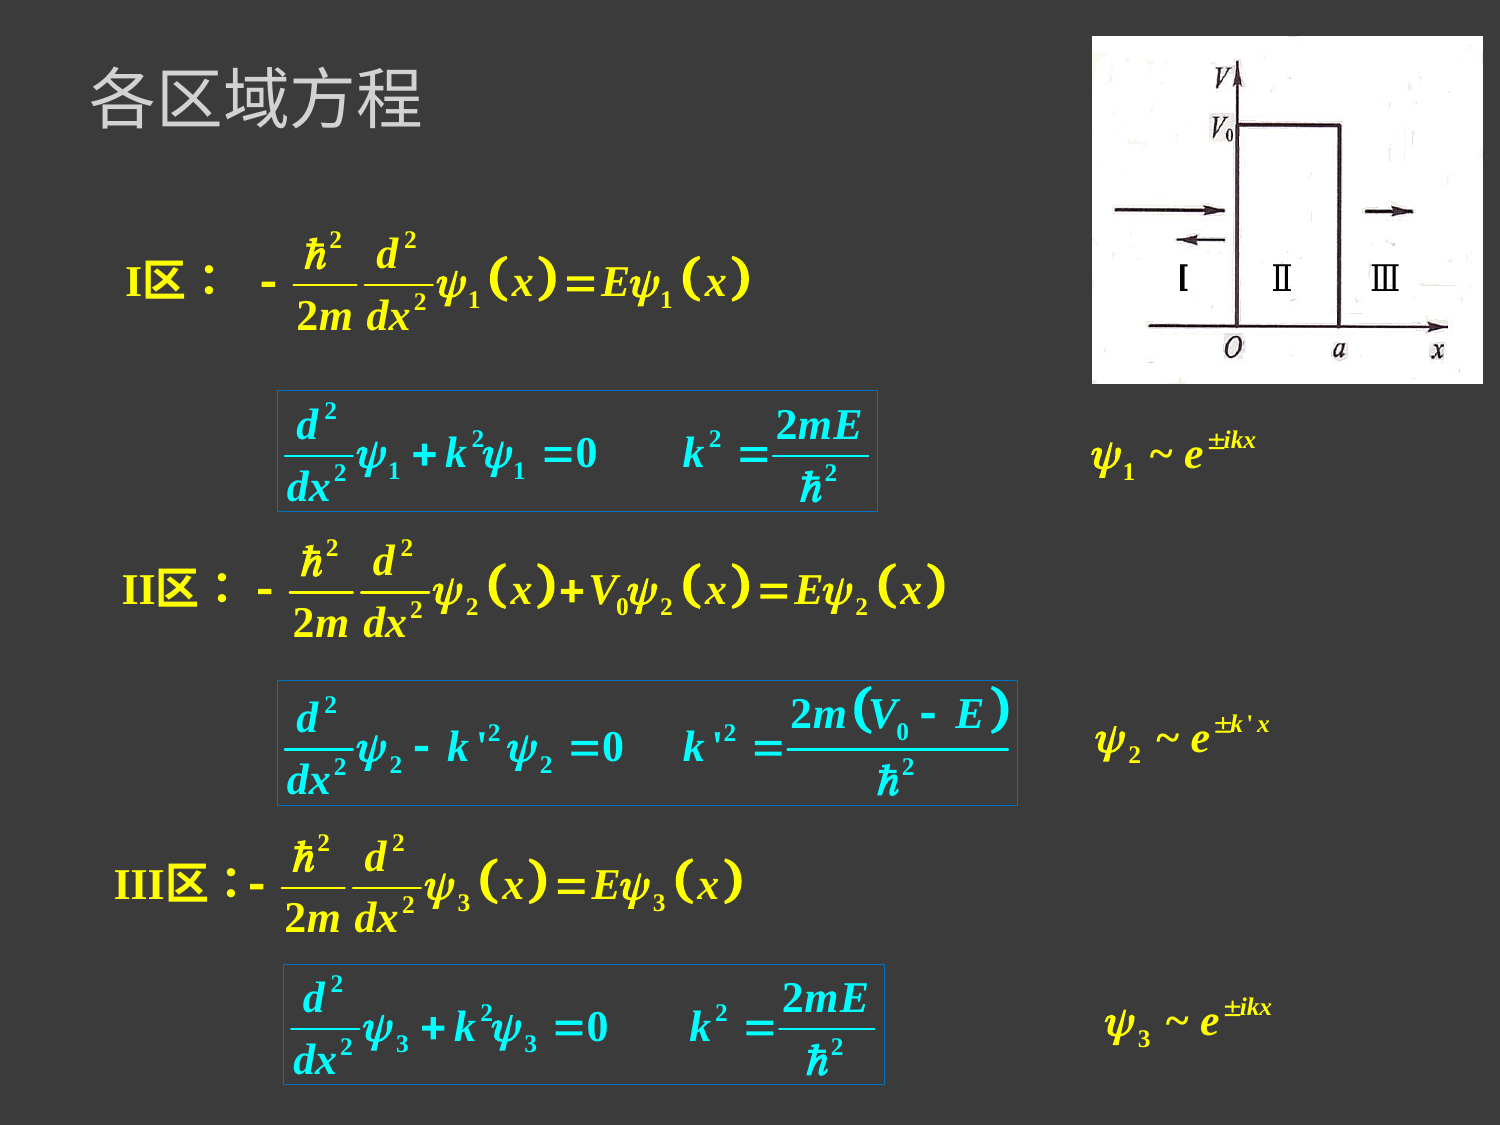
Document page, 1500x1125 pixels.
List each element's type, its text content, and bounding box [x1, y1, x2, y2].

title 各区域方程 [75, 45, 1082, 149]
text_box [1091, 35, 1483, 385]
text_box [1088, 420, 1265, 491]
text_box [118, 219, 753, 341]
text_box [283, 963, 885, 1086]
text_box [107, 822, 749, 944]
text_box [277, 390, 878, 512]
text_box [277, 680, 1018, 806]
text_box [1101, 987, 1282, 1058]
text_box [1092, 703, 1280, 775]
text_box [115, 526, 951, 649]
